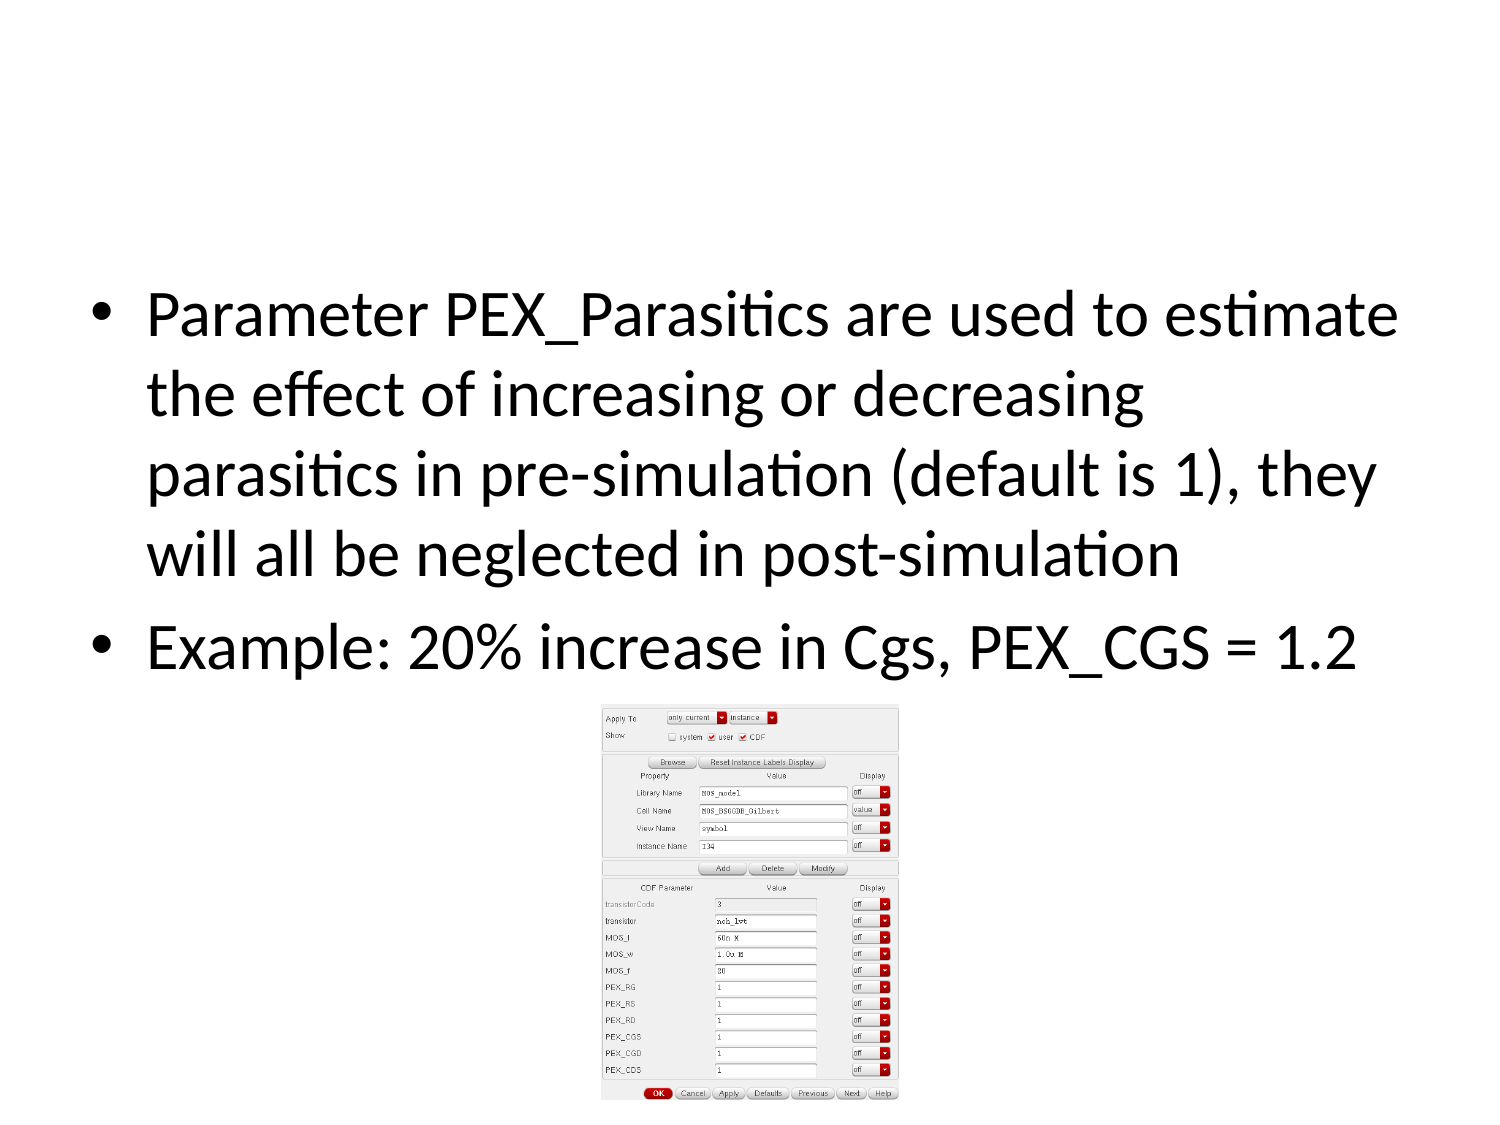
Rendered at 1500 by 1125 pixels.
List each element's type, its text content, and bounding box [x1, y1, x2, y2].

picture [601, 703, 899, 1100]
list Parameter PEX_Parasitics are used to estimate the effect of increasing or decreasing parasitics in pre-simulation (default is 1), they will all be neglected in post-simulation Example: 20% increase in Cgs, PEX_CGS = 1.2 [75, 262, 1425, 1005]
